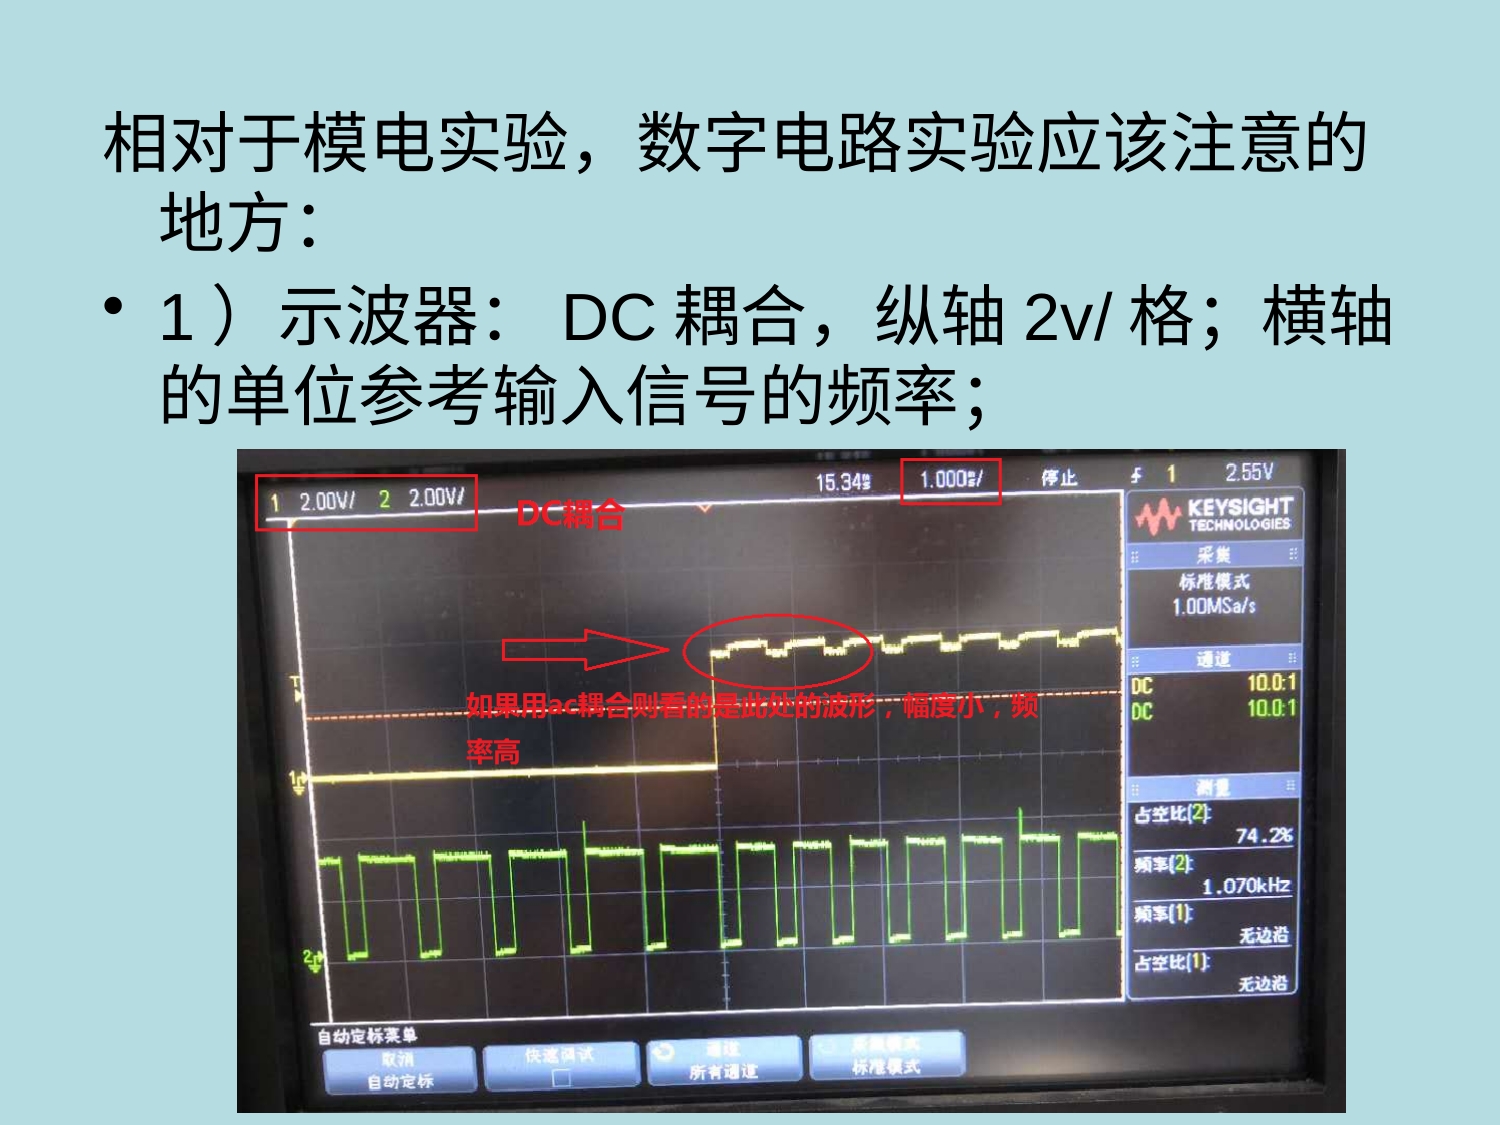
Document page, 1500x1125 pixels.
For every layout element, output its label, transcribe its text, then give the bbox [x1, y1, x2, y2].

list 相对于模电实验，数字电路实验应该注意的地方： 1）示波器：DC耦合，纵轴2v/格；横轴的单位参考输入信号的频率； [87, 0, 1438, 275]
picture [237, 449, 1346, 1113]
